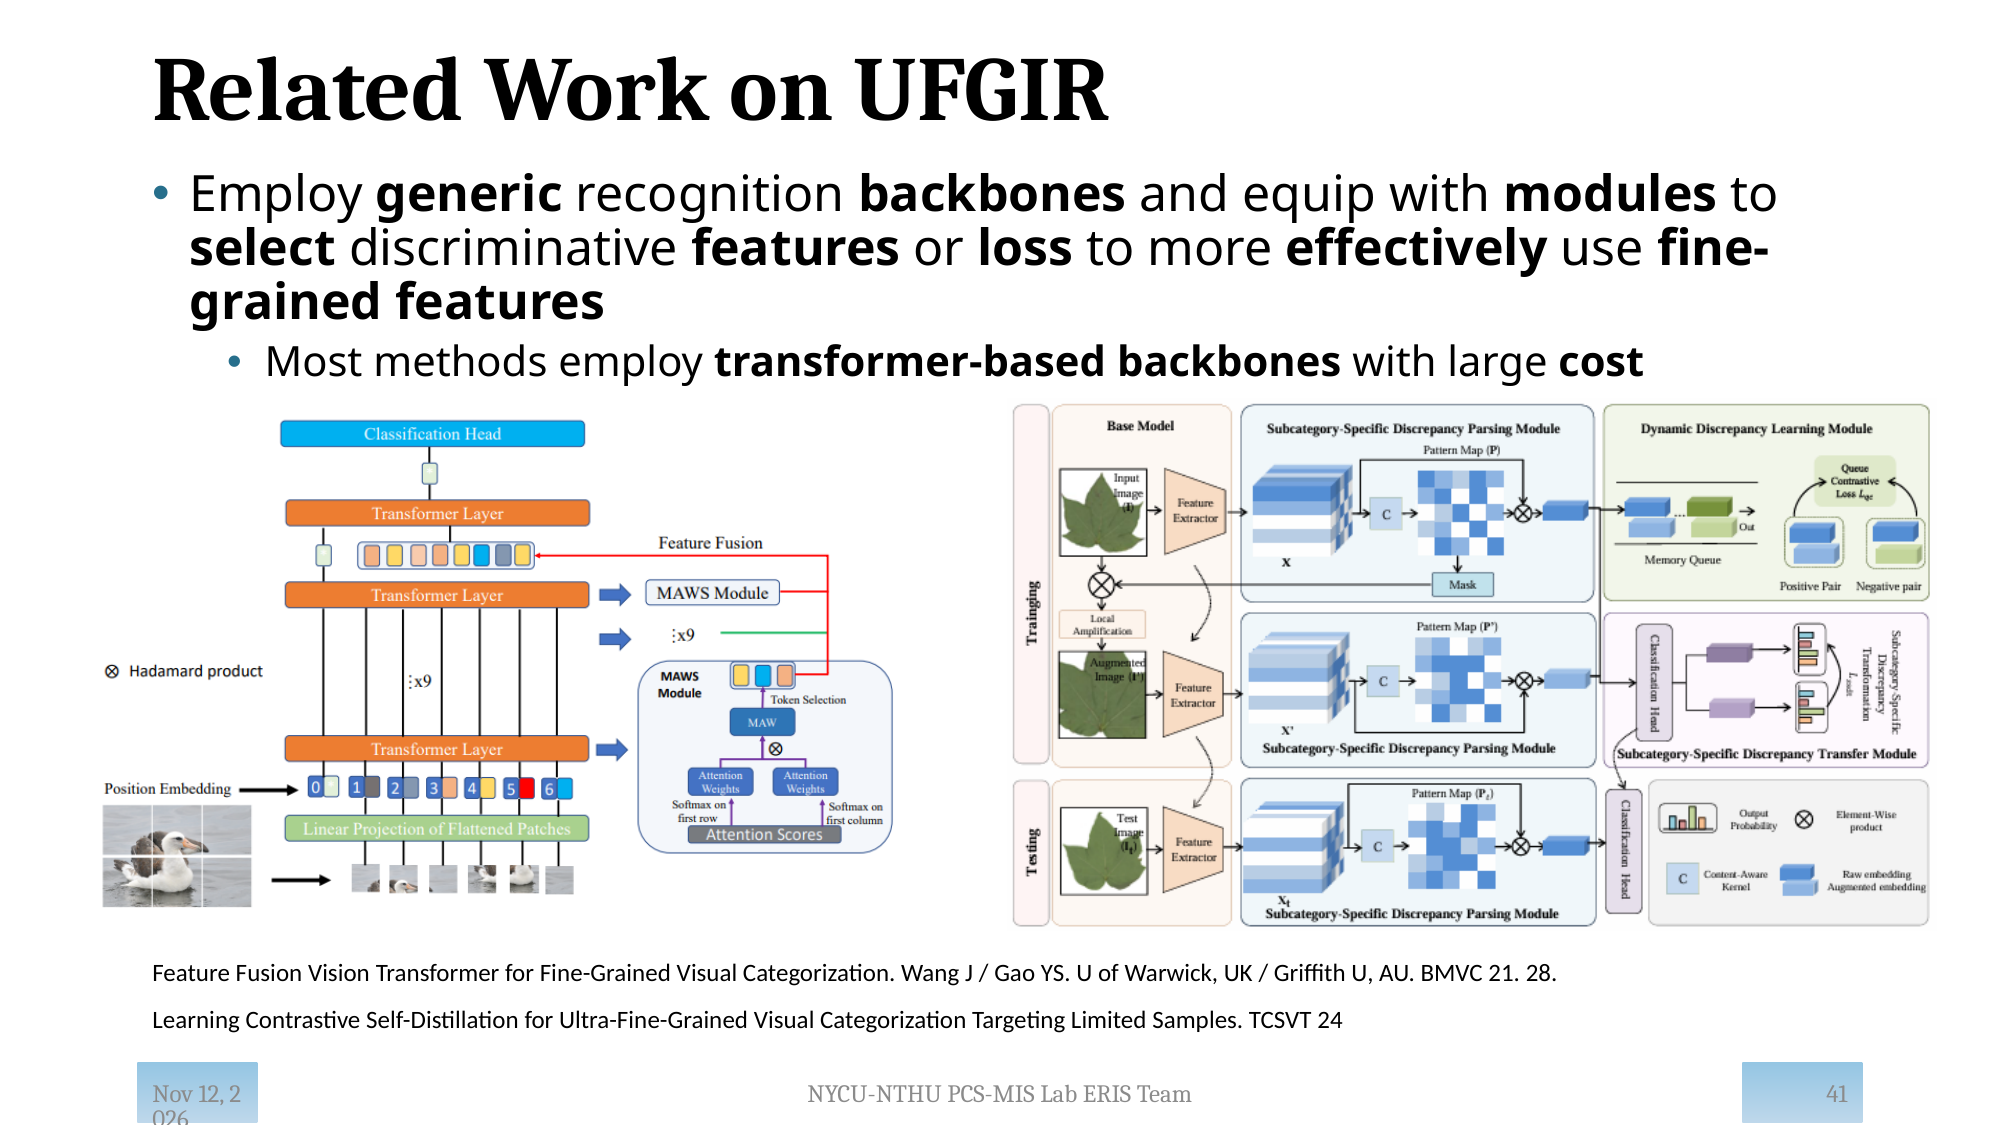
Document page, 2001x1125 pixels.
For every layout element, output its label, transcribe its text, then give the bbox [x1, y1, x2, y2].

title Related Work on UFGIR [137, 25, 1863, 156]
footer NYCU-NTHU PCS-MIS Lab ERIS Team [662, 1062, 1338, 1123]
picture [1002, 393, 1941, 935]
slide_number 41 [1742, 1062, 1863, 1123]
list Feature Fusion Vision Transformer for Fine-Grained Visual Categorization. Wang J / Gao YS. U of Warwick, UK / Griffith U, AU. BMVC 21. 28. Learning Contrastive Self-Distillation for Ultra-Fine-Grained Visual Categorization Targeting Limited Samples. TCSVT 24 [137, 951, 1863, 1058]
slide_number Feb-25 [137, 1062, 258, 1123]
list Employ generic recognition backbones and equip with modules to select discriminative features or loss to more effectively use fine-grained features Most methods employ transformer-based backbones with large cost [137, 161, 1863, 947]
picture [71, 404, 924, 925]
